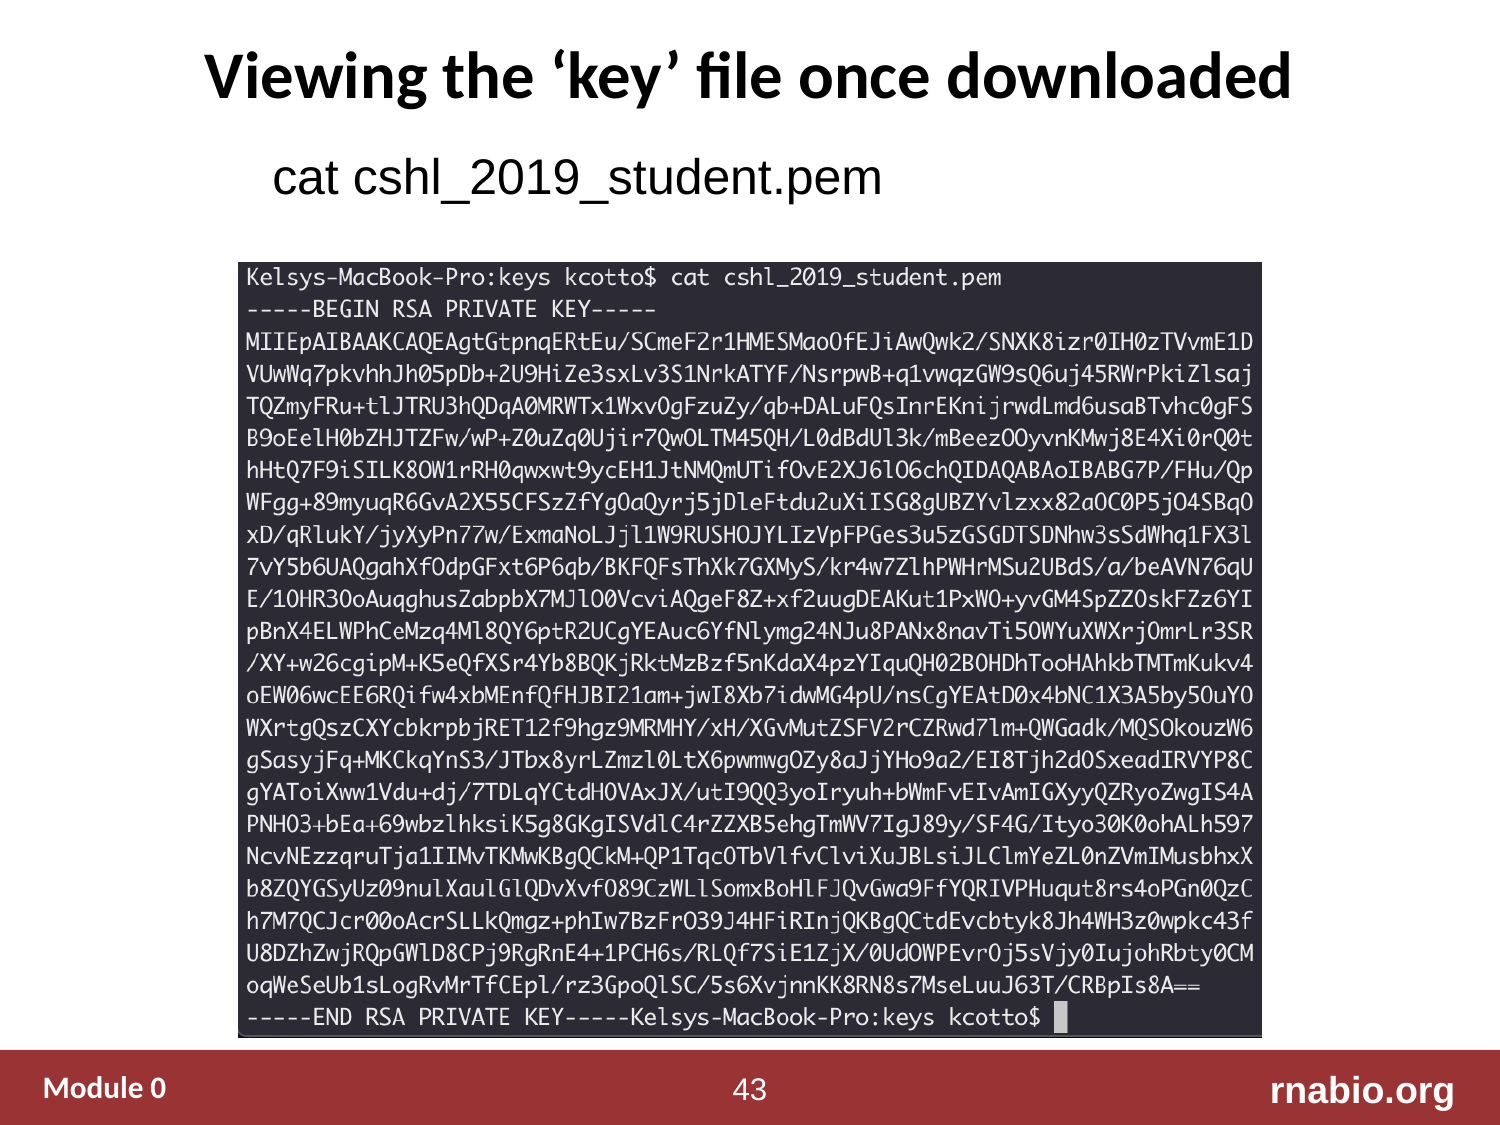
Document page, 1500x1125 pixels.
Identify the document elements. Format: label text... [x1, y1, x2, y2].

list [238, 262, 1262, 1038]
text_box cat cshl_2019_student.pem [257, 137, 899, 212]
title Viewing the ‘key’ file once downloaded [24, 7, 1475, 138]
